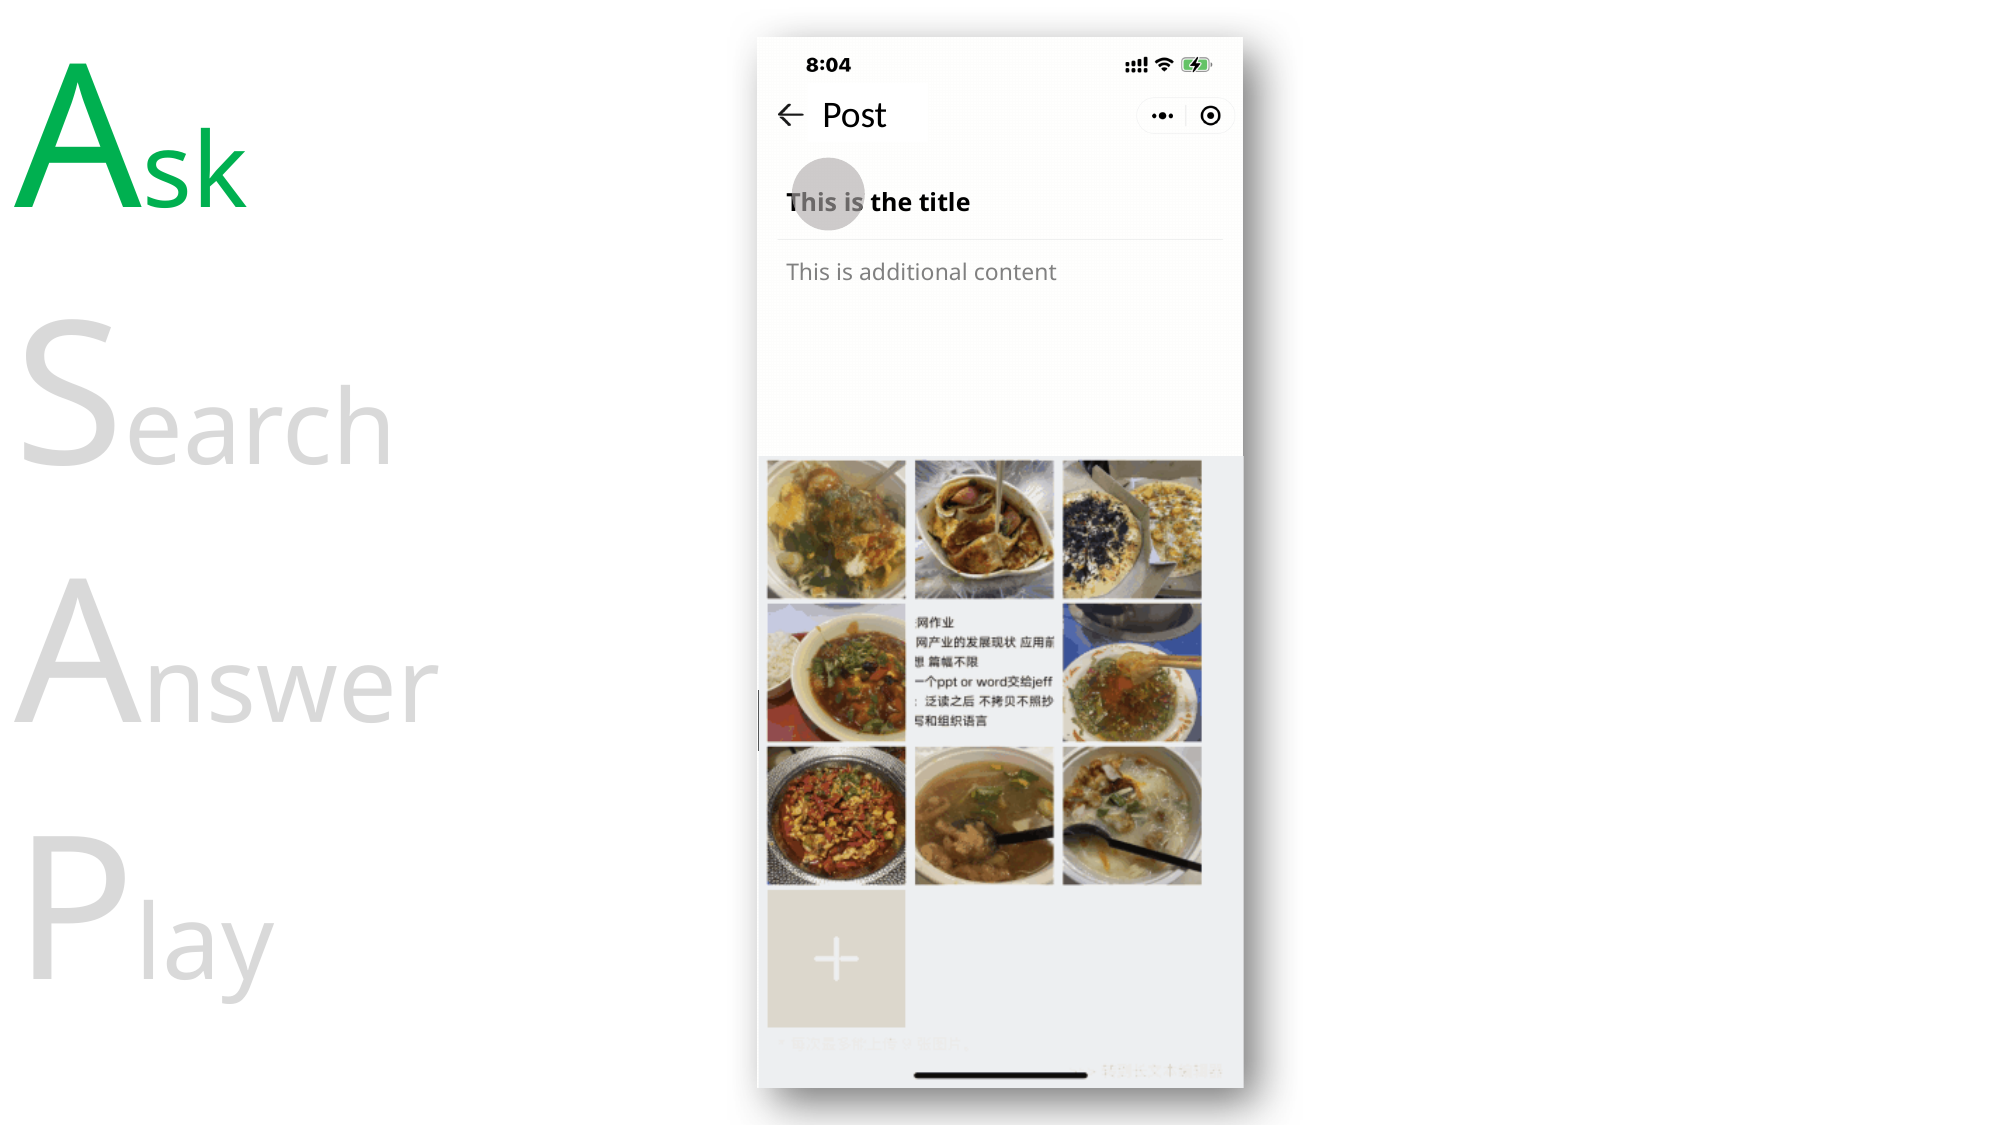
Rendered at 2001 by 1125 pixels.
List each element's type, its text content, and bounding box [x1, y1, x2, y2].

text_box Ask [0, 0, 414, 255]
text_box Answer [0, 514, 566, 770]
text_box Search [0, 257, 707, 513]
text_box Play [0, 772, 424, 1028]
picture [757, 37, 1244, 1088]
